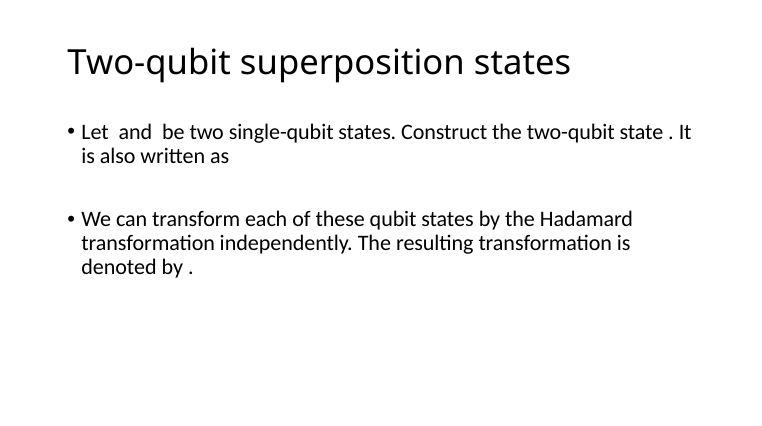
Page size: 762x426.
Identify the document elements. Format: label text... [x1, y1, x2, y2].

title Two-qubit superposition states [52, 22, 710, 105]
